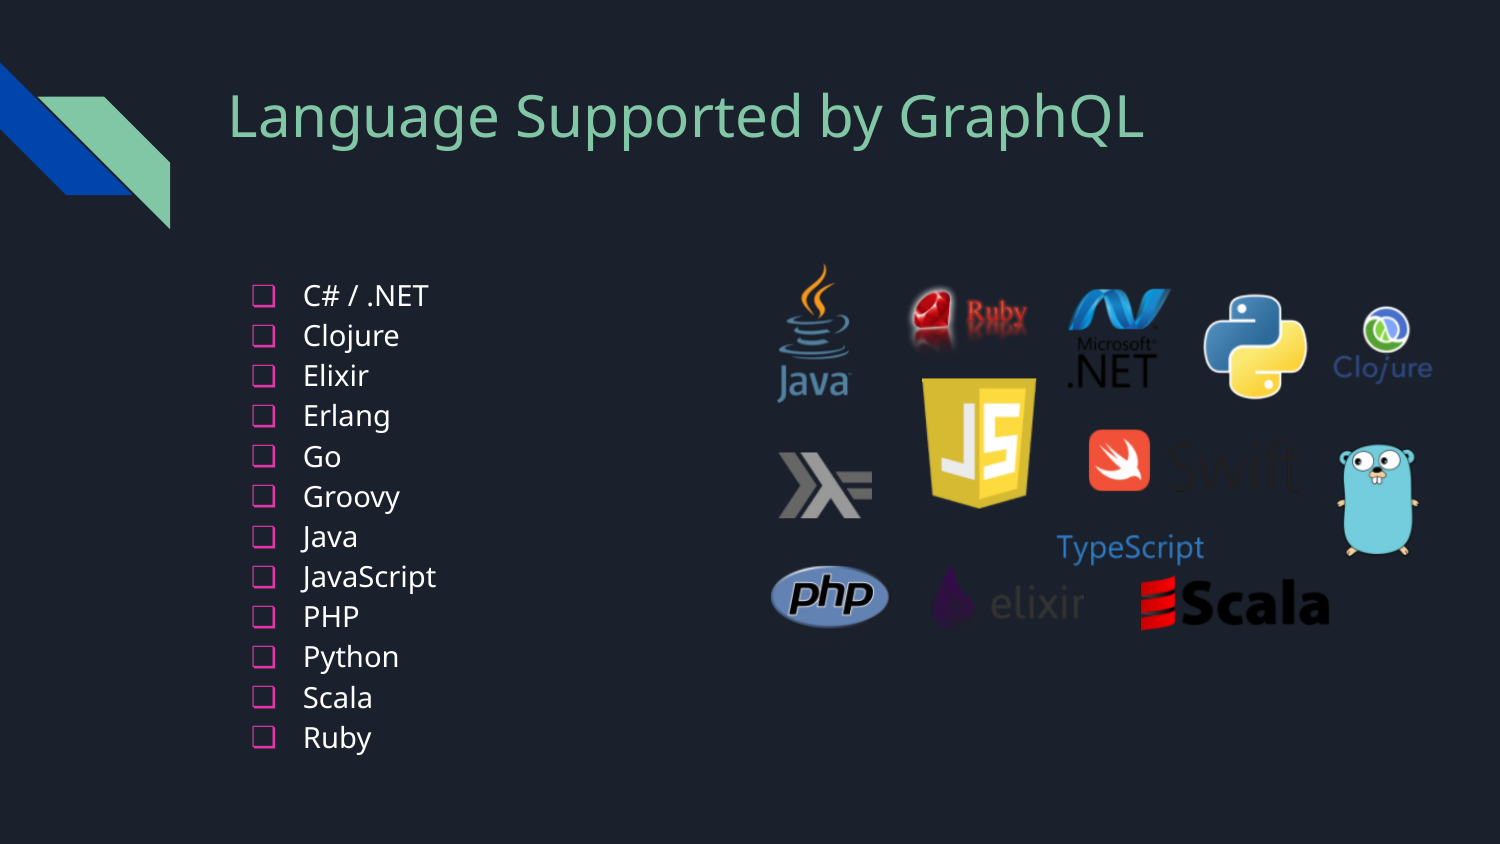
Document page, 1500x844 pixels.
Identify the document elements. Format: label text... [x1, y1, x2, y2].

list C# / .NET Clojure Elixir Erlang Go Groovy Java JavaScript PHP Python Scala Ruby [212, 257, 772, 819]
picture [770, 256, 1451, 652]
title Language Supported by GraphQL [212, 64, 1368, 215]
